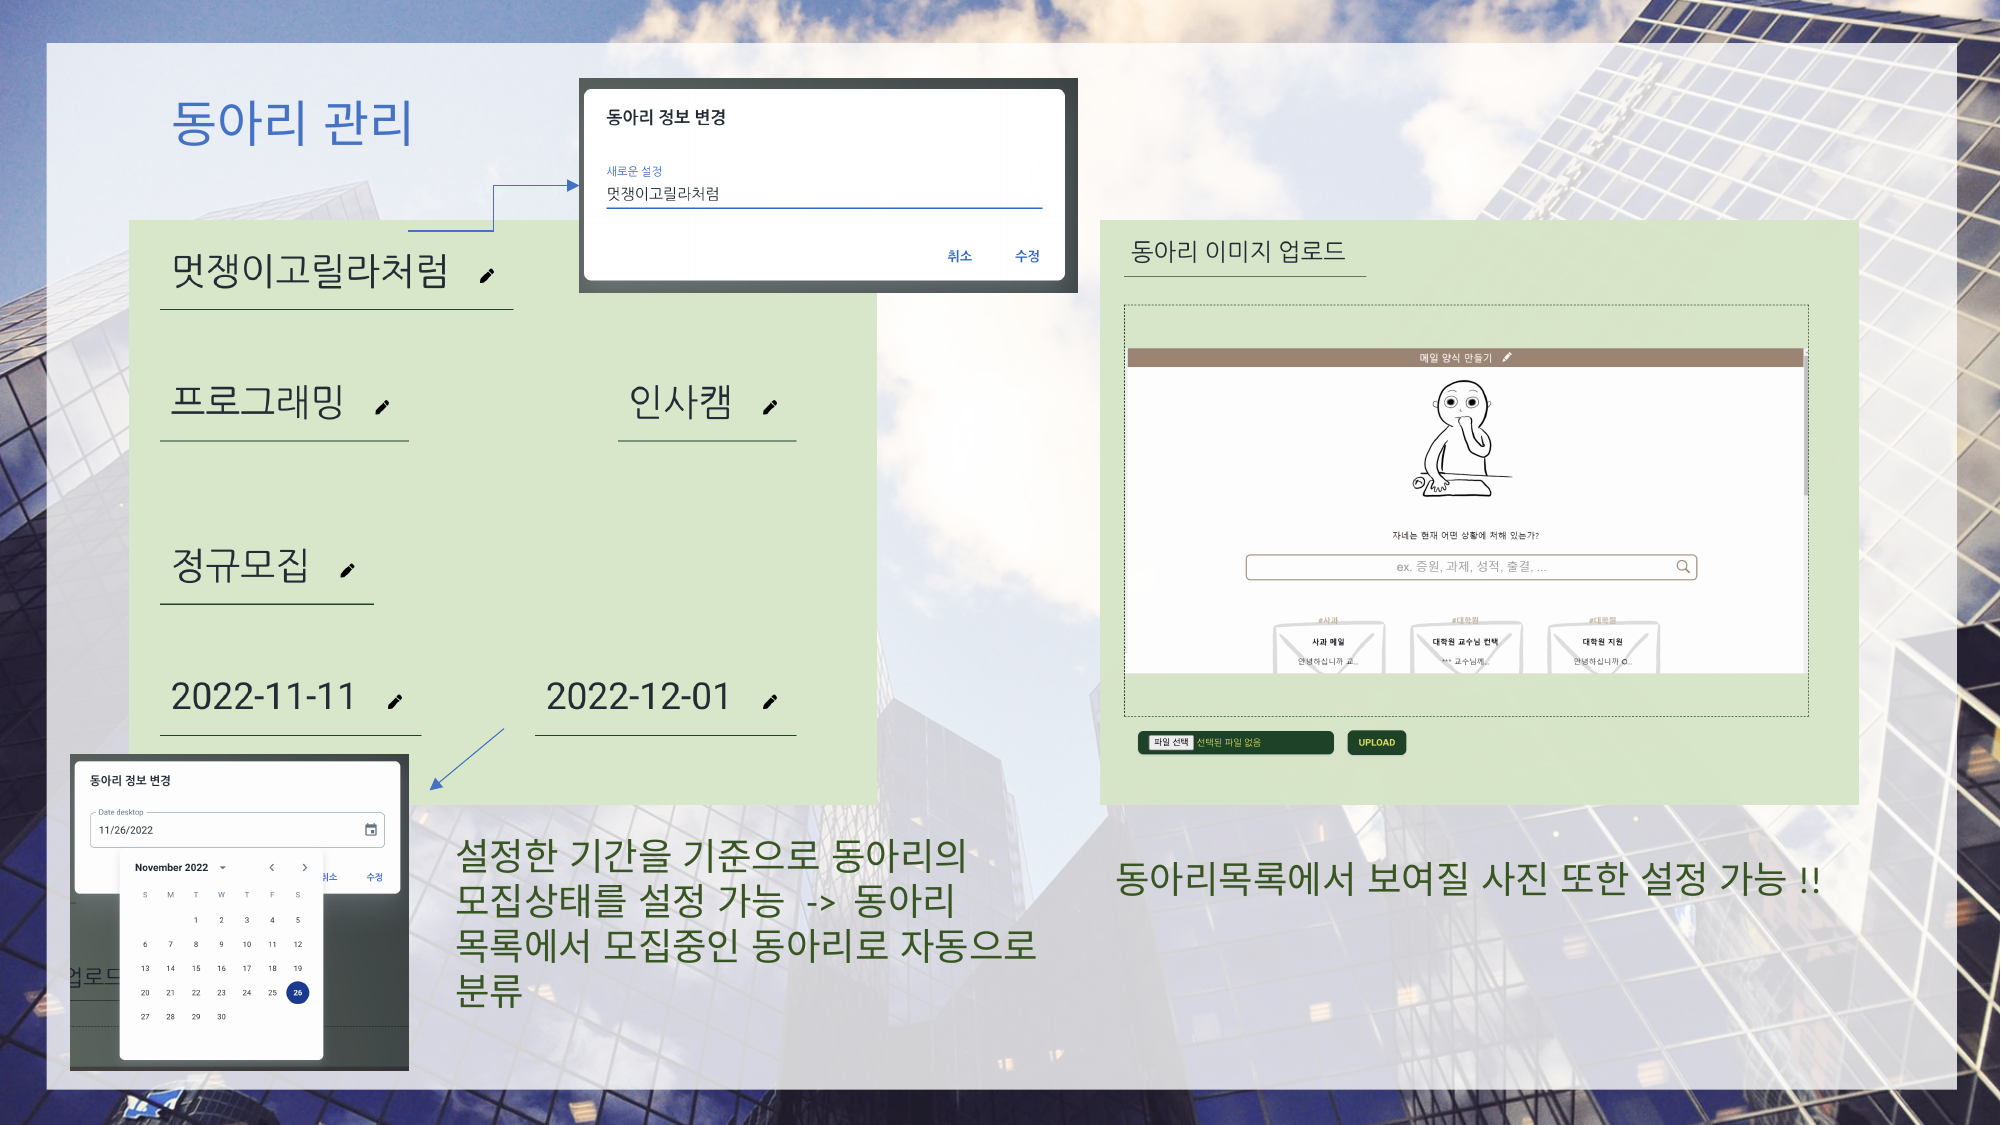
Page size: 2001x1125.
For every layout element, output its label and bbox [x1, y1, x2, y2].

text_box [408, 185, 580, 231]
text_box [429, 728, 504, 791]
picture [0, 0, 2000, 1125]
